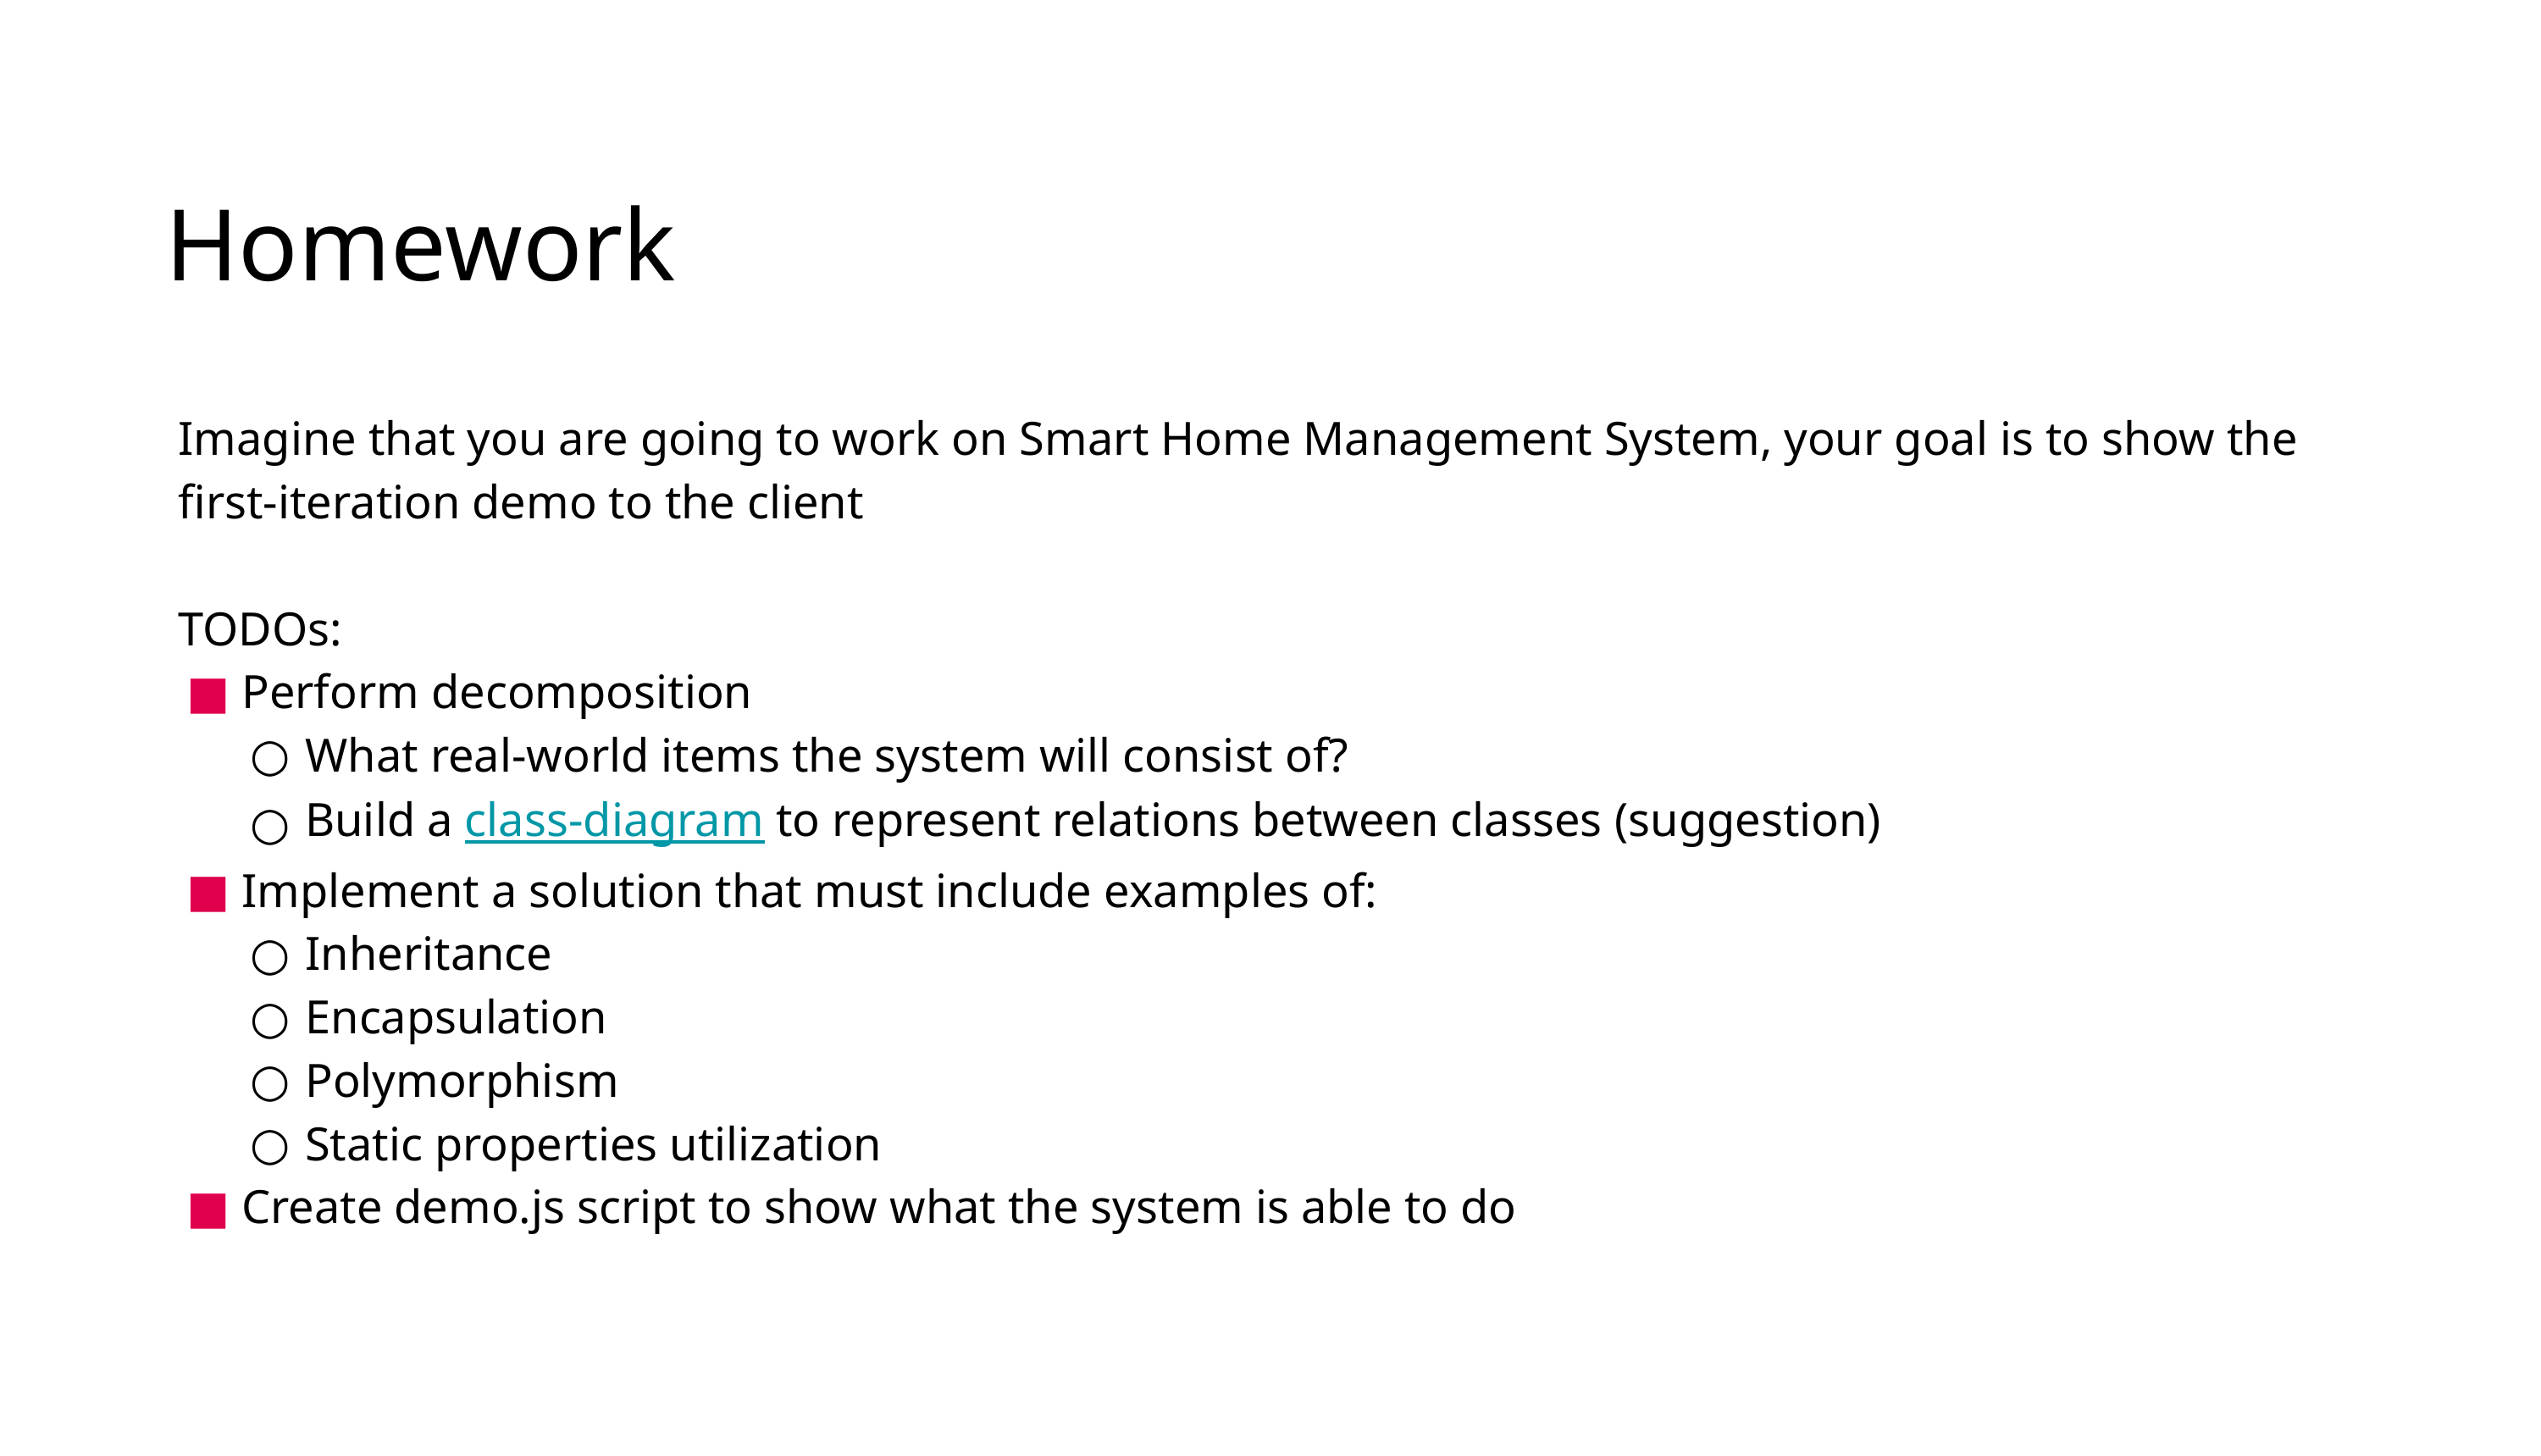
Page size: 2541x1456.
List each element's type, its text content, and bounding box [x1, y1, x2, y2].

list Imagine that you are going to work on Smart Home Management System, your goal is to show the first-iteration demo to the client TODOs: Perform decomposition What real-world items the system will consist of? Build a class-diagram to represent relations between classes (suggestion) Implement a solution that must include examples of: Inheritance Encapsulation Polymorphism Static properties utilization Create demo.js script to show what the system is able to do [165, 388, 2376, 1291]
title Homework [165, 164, 2376, 318]
